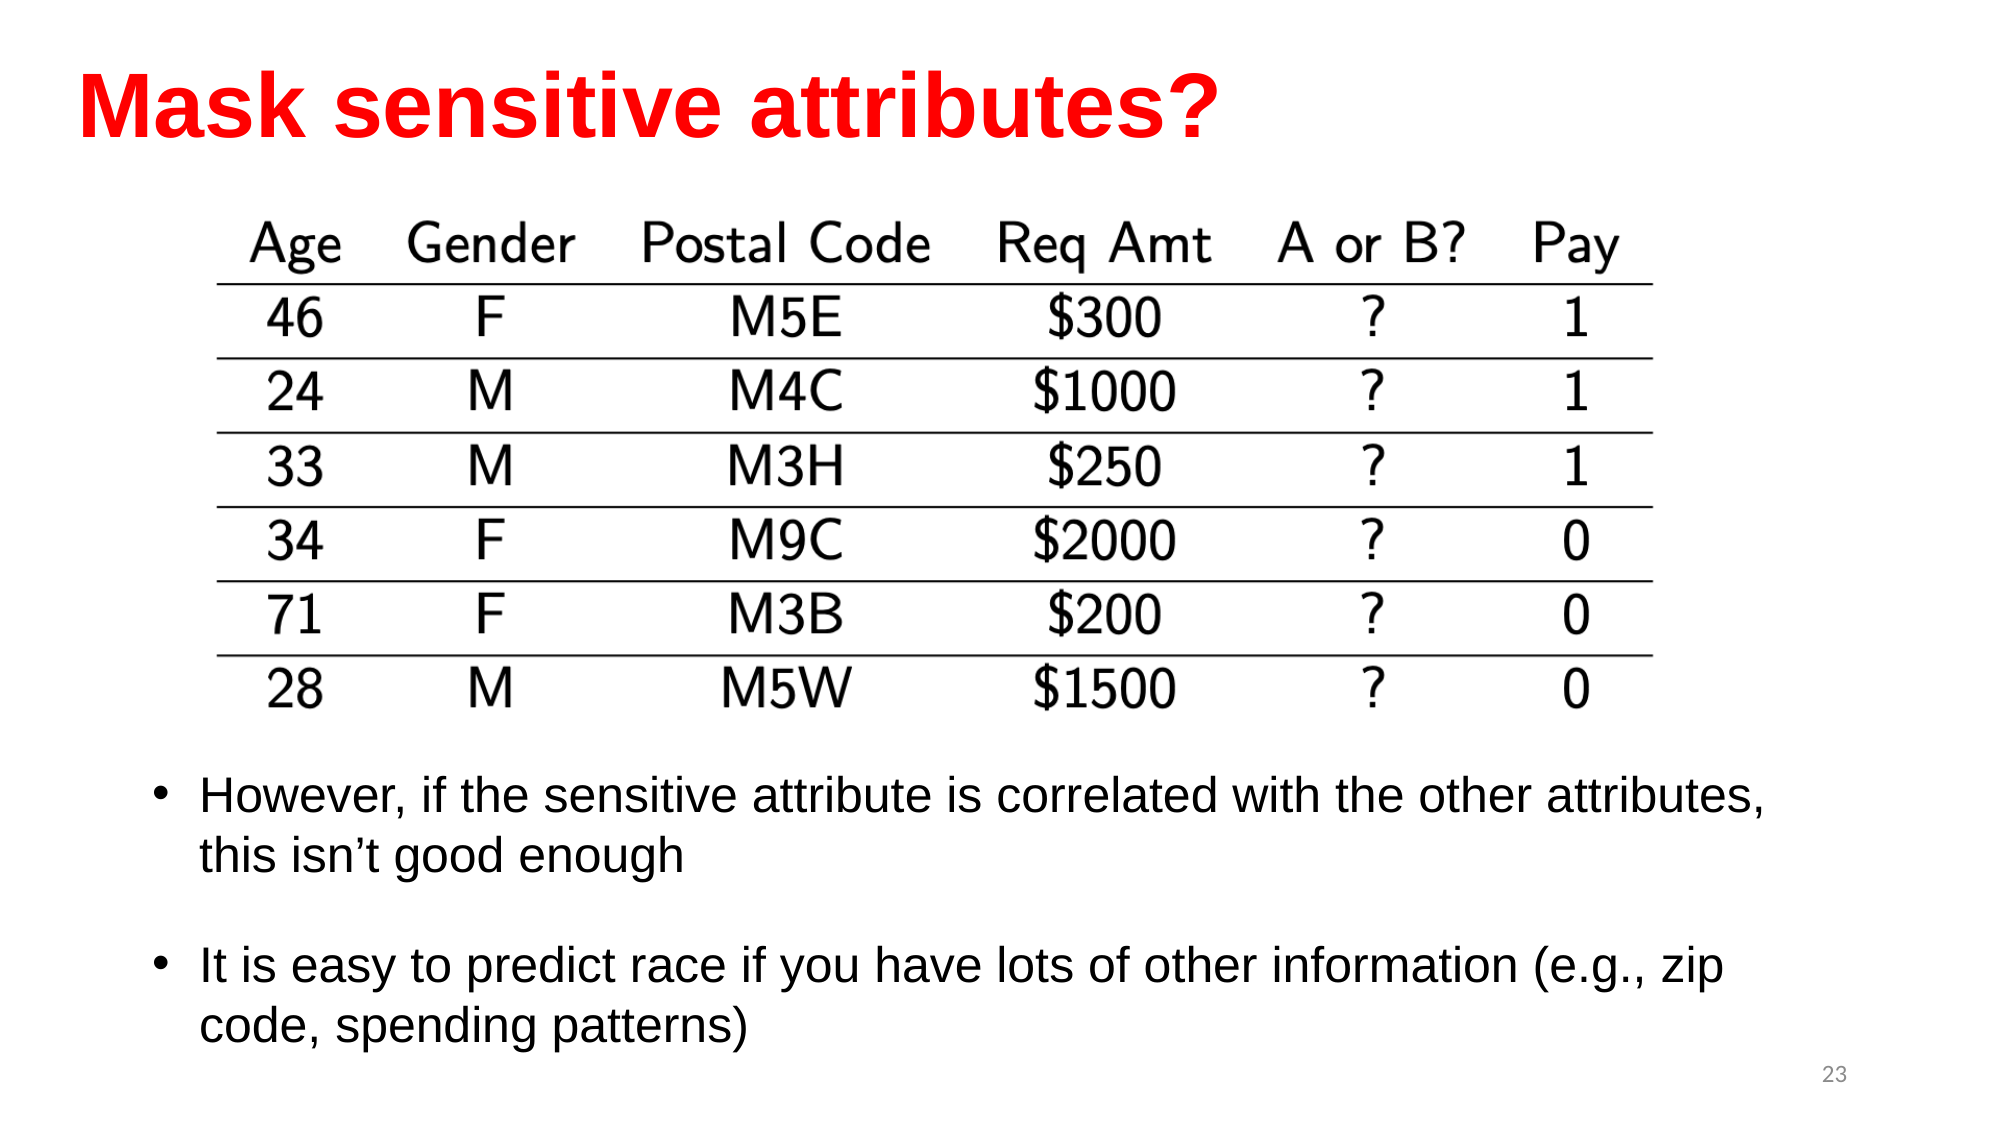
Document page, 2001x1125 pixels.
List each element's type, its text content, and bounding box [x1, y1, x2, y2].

slide_number 23 [1412, 1042, 1863, 1103]
title Mask sensitive attributes? [62, 27, 1788, 187]
text_box However, if the sensitive attribute is correlated with the other attributes, this isn’t good enough It is easy to predict race if you have lots of other information (e.g., zip code, spending patterns) [137, 754, 1863, 1060]
picture [190, 185, 1660, 723]
